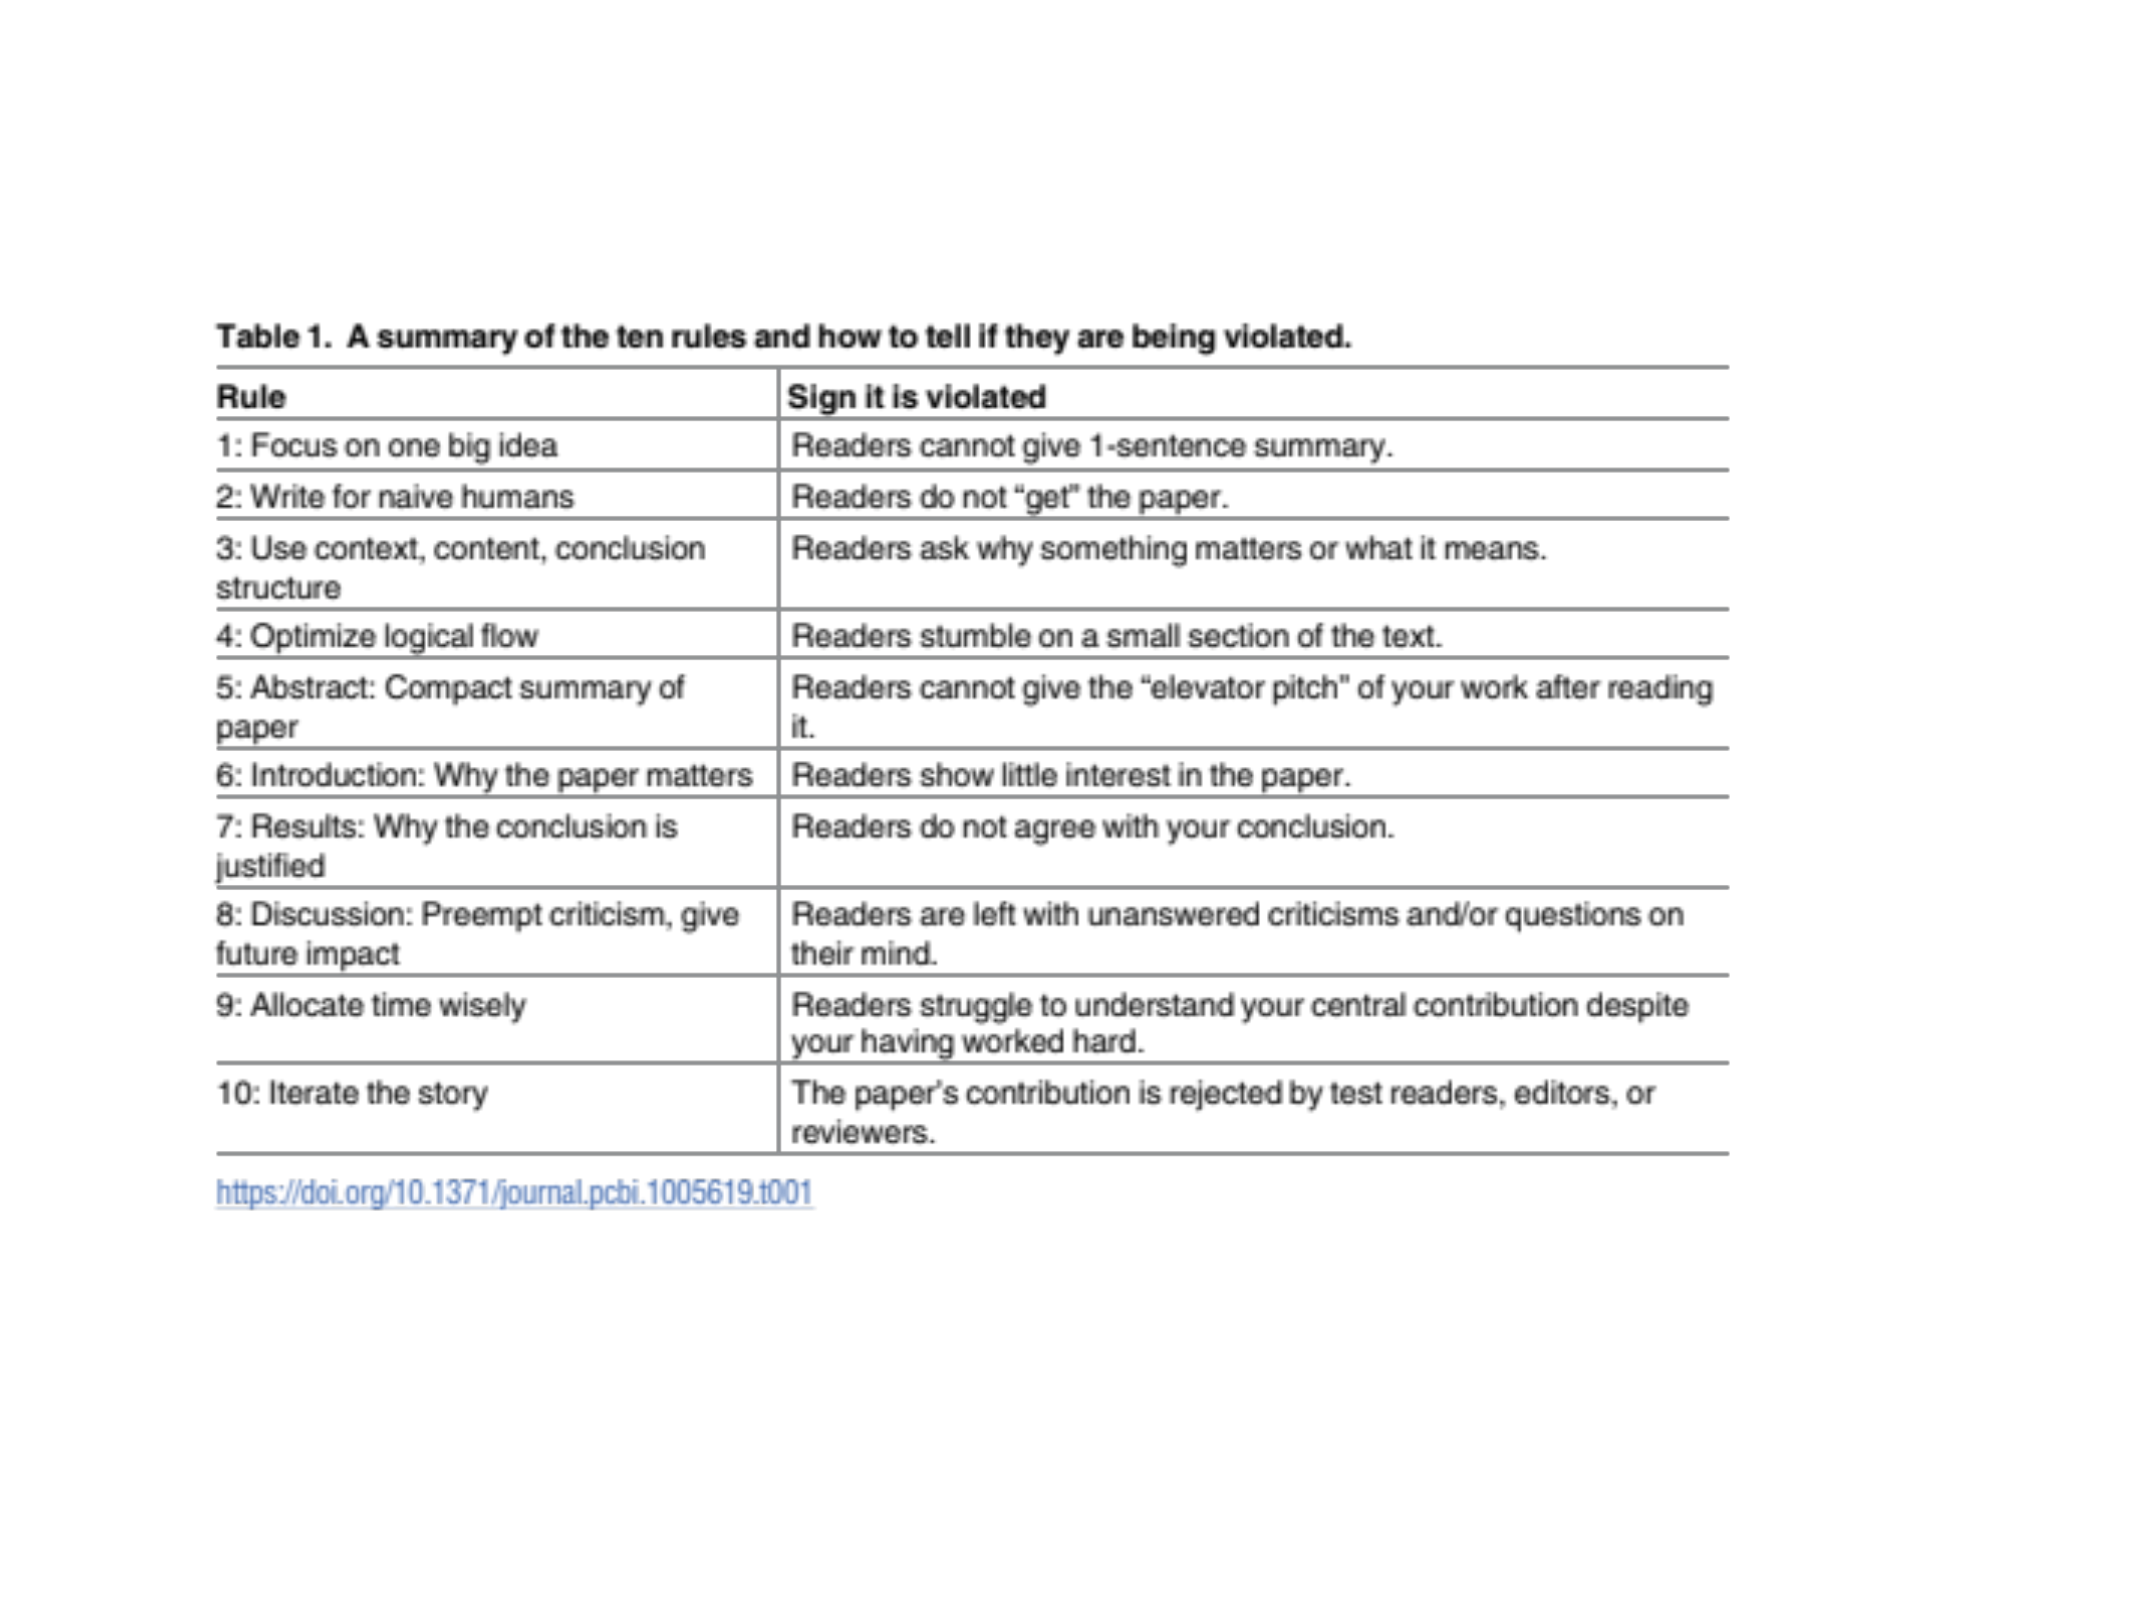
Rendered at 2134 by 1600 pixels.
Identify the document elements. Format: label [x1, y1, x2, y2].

picture [167, 282, 1794, 1244]
